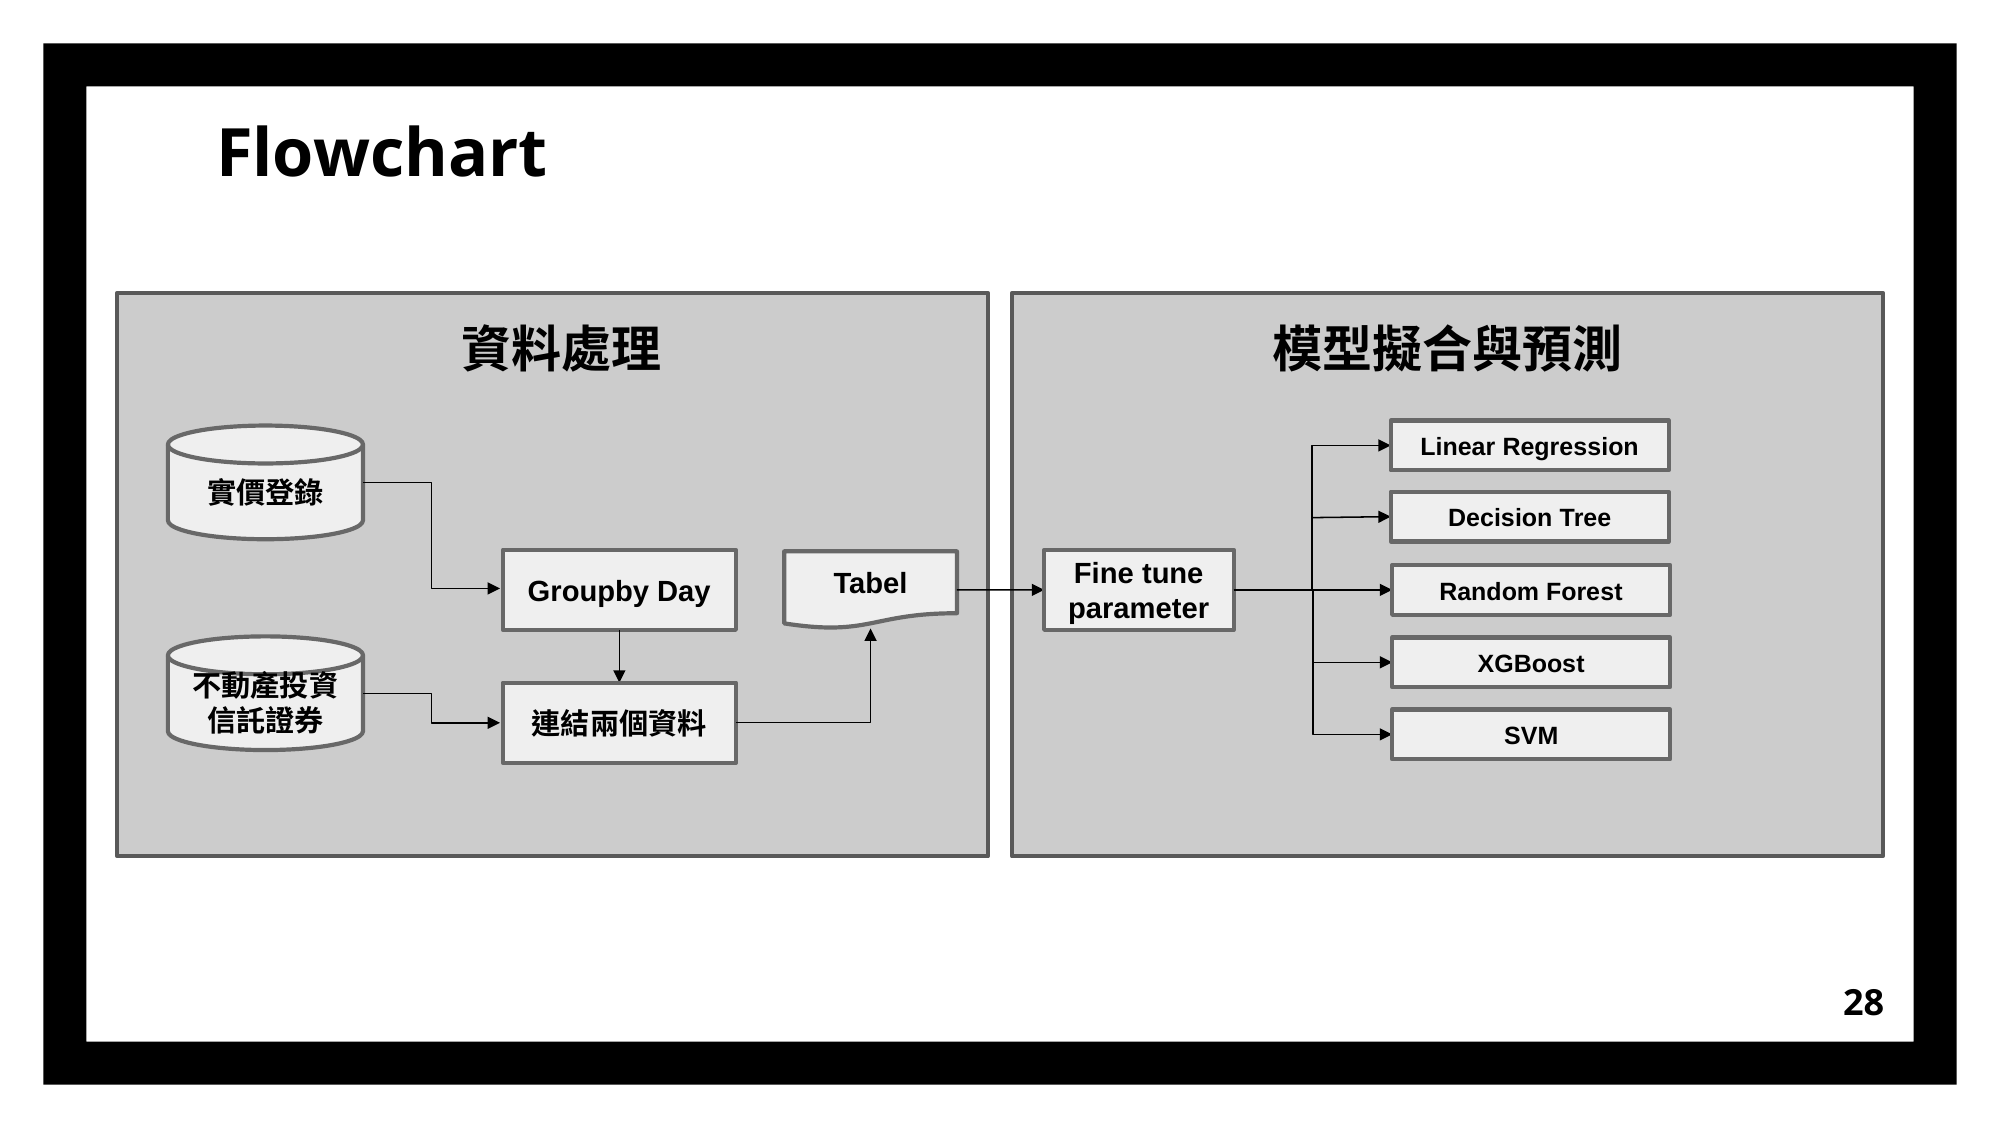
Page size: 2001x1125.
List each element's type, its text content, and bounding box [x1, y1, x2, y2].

text_box Decision Tree [1396, 490, 1671, 544]
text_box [117, 292, 989, 857]
text_box XGBoost [1397, 635, 1672, 689]
slide_number 51 [1312, 518, 1390, 524]
text_box [1010, 291, 1885, 858]
slide_number 28 [1784, 960, 1905, 1047]
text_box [1233, 589, 1393, 735]
text_box Fine tune parameter [1042, 548, 1228, 632]
text_box 模型擬合與預測 [1245, 310, 1650, 386]
list Flowchart [195, 89, 1829, 204]
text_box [1233, 445, 1392, 589]
text_box SVM [1390, 707, 1672, 761]
text_box Linear Regression [1389, 418, 1671, 472]
text_box Random Forest [1396, 563, 1672, 617]
